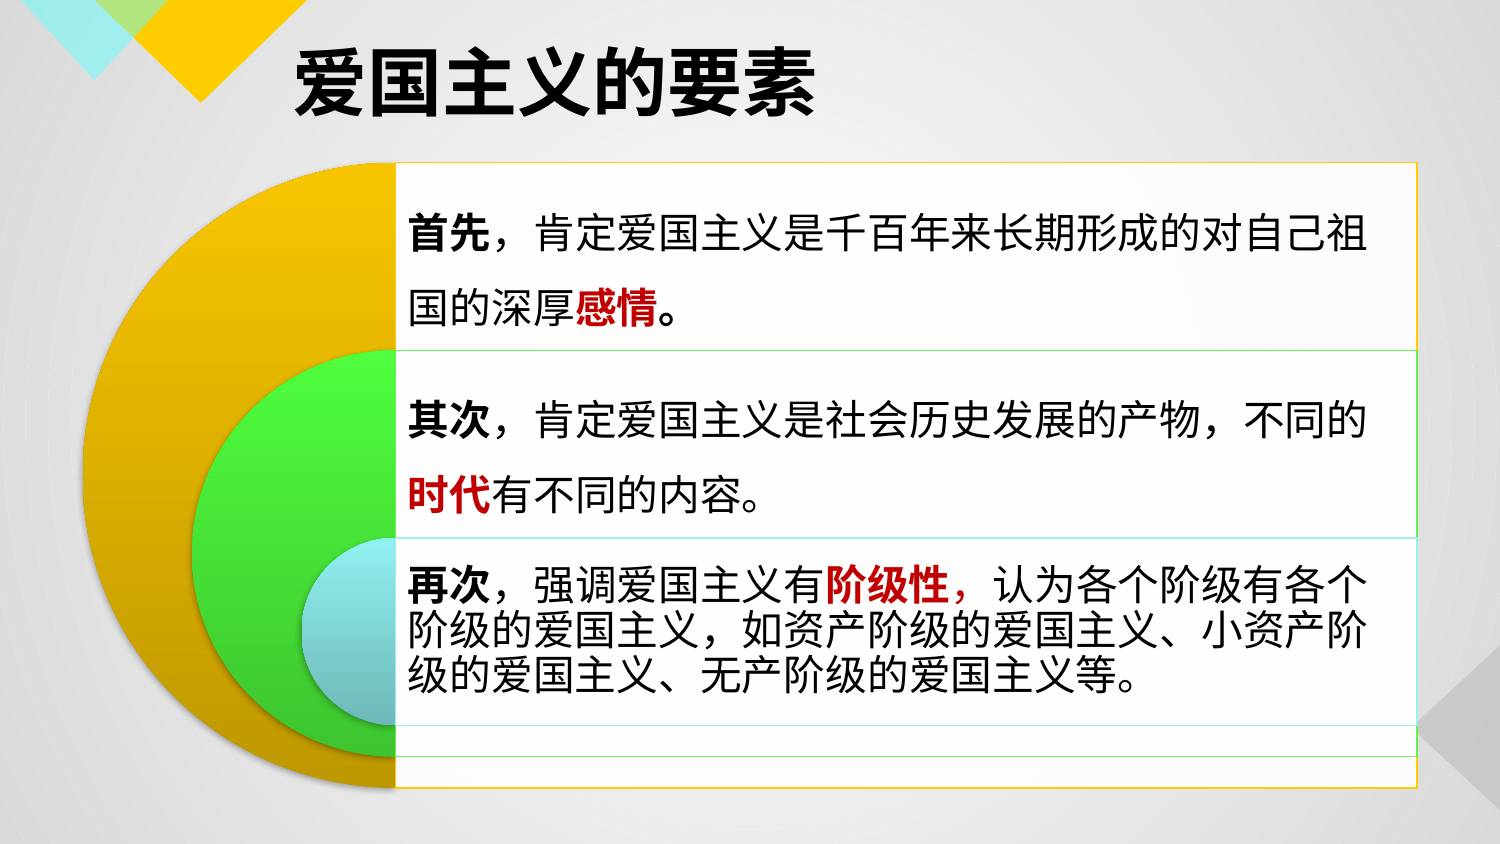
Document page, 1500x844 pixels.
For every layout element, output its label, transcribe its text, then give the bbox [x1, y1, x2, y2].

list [82, 162, 1418, 789]
title 爱国主义的要素 [277, 40, 1356, 120]
